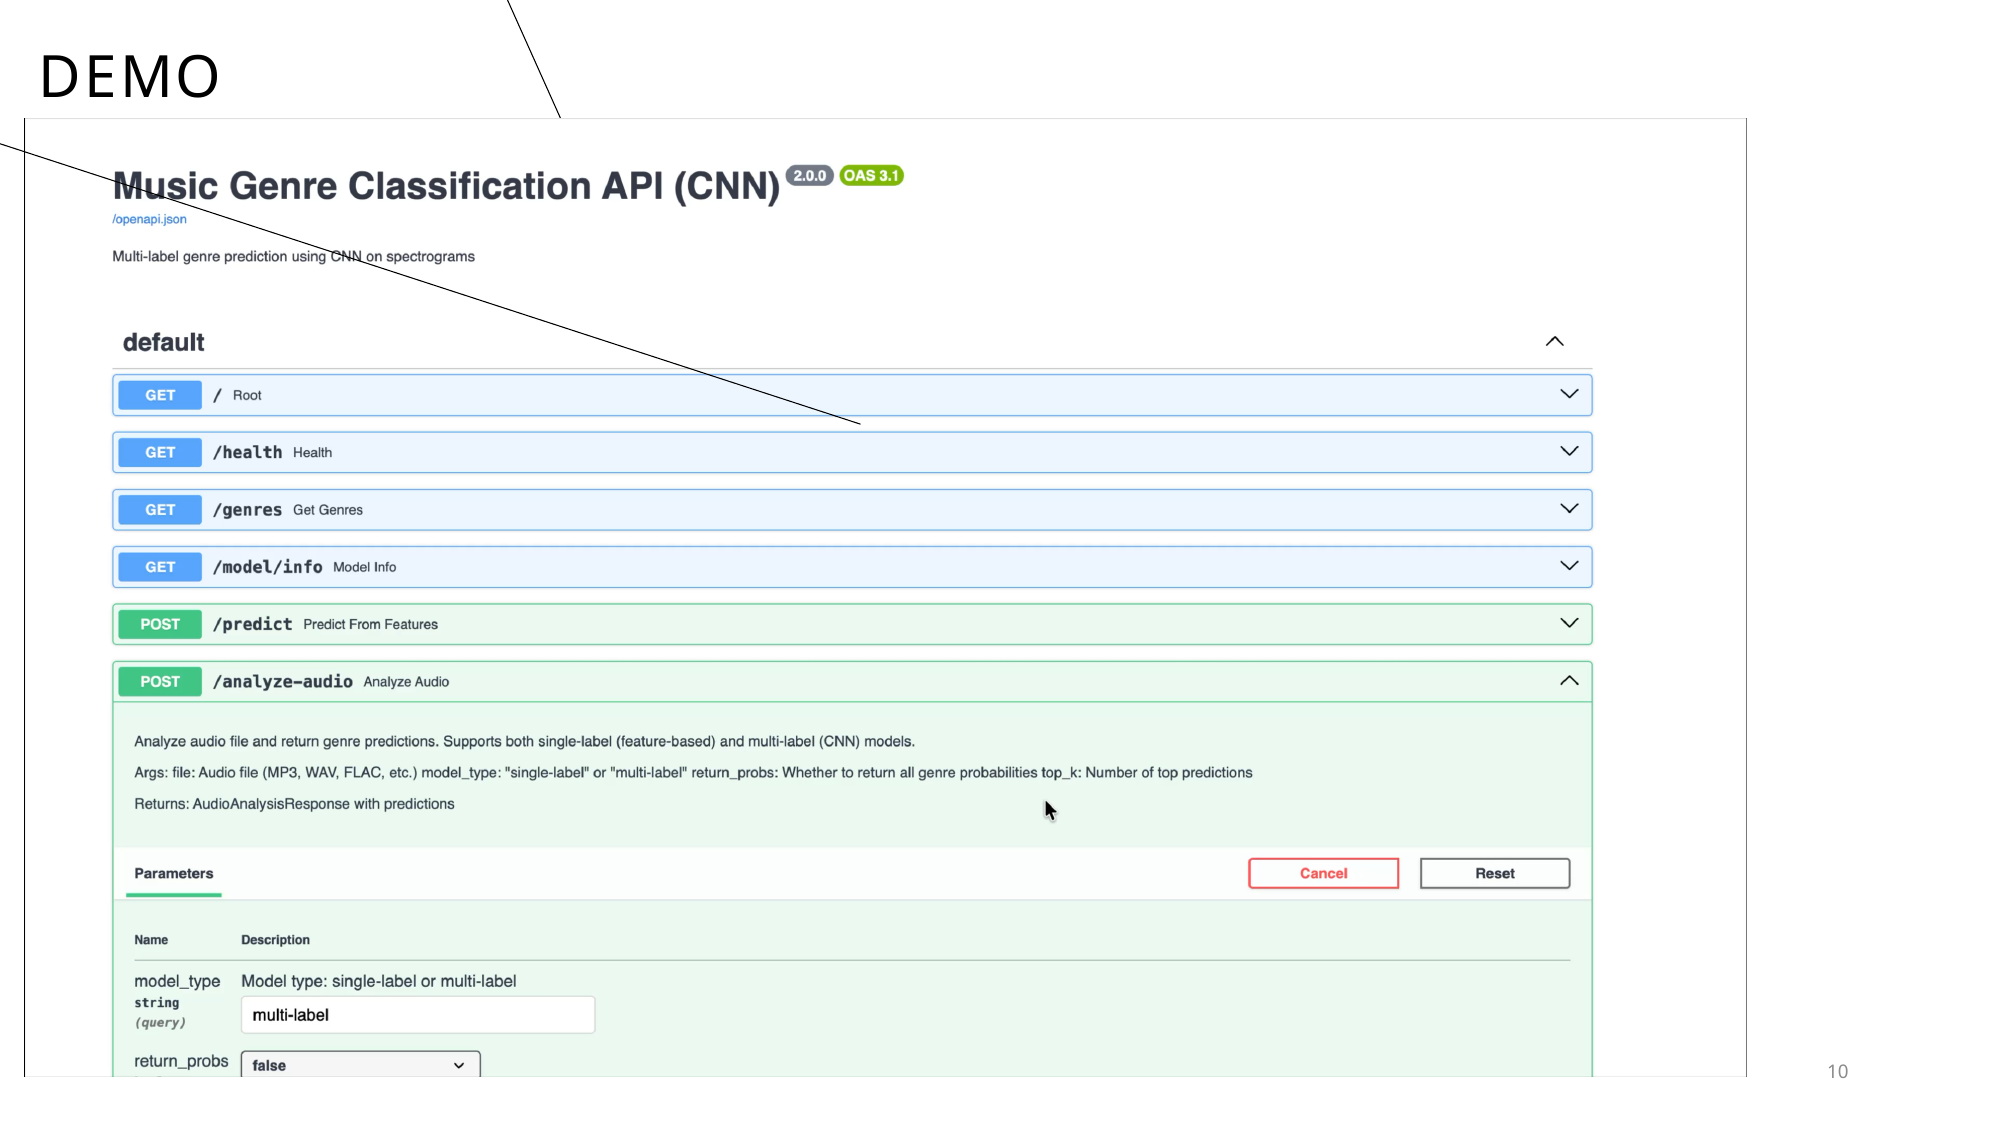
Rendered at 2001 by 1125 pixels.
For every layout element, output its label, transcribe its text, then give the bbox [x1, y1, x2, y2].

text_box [0, 143, 861, 425]
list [23, 117, 1748, 1078]
title DEMO [23, 23, 1603, 117]
slide_number 10 [1701, 1042, 1864, 1103]
